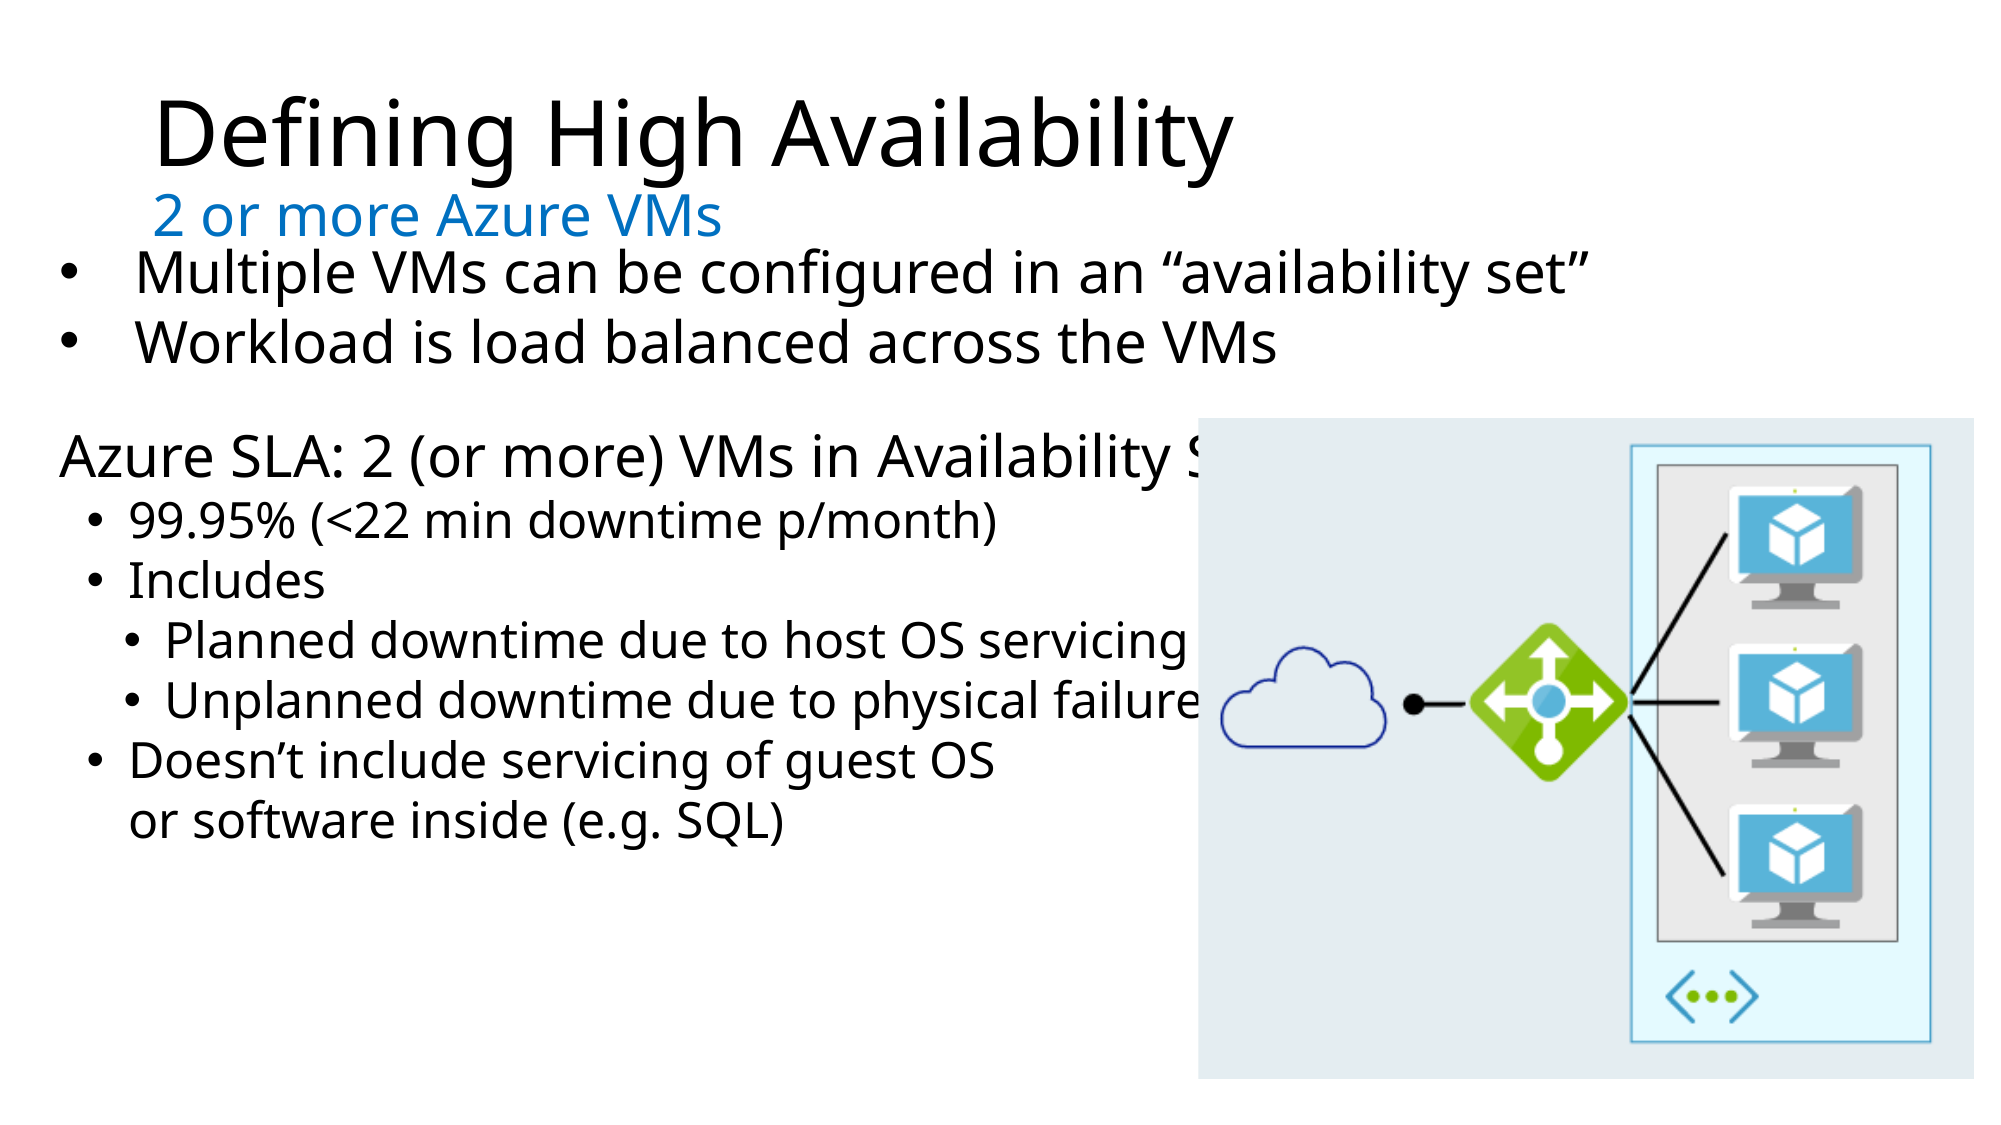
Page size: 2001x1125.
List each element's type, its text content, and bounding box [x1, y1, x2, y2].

list Multiple VMs can be configured in an “availability set” Workload is load balanced across the VMs Azure SLA: 2 (or more) VMs in Availability Set: 99.95% (<22 min downtime p/month) Includes Planned downtime due to host OS servicing Unplanned downtime due to physical failures Doesn’t include servicing of guest OS or software inside (e.g. SQL) [44, 227, 1956, 1037]
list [1198, 418, 1974, 1079]
title Defining High Availability 2 or more Azure VMs [137, 59, 1863, 227]
